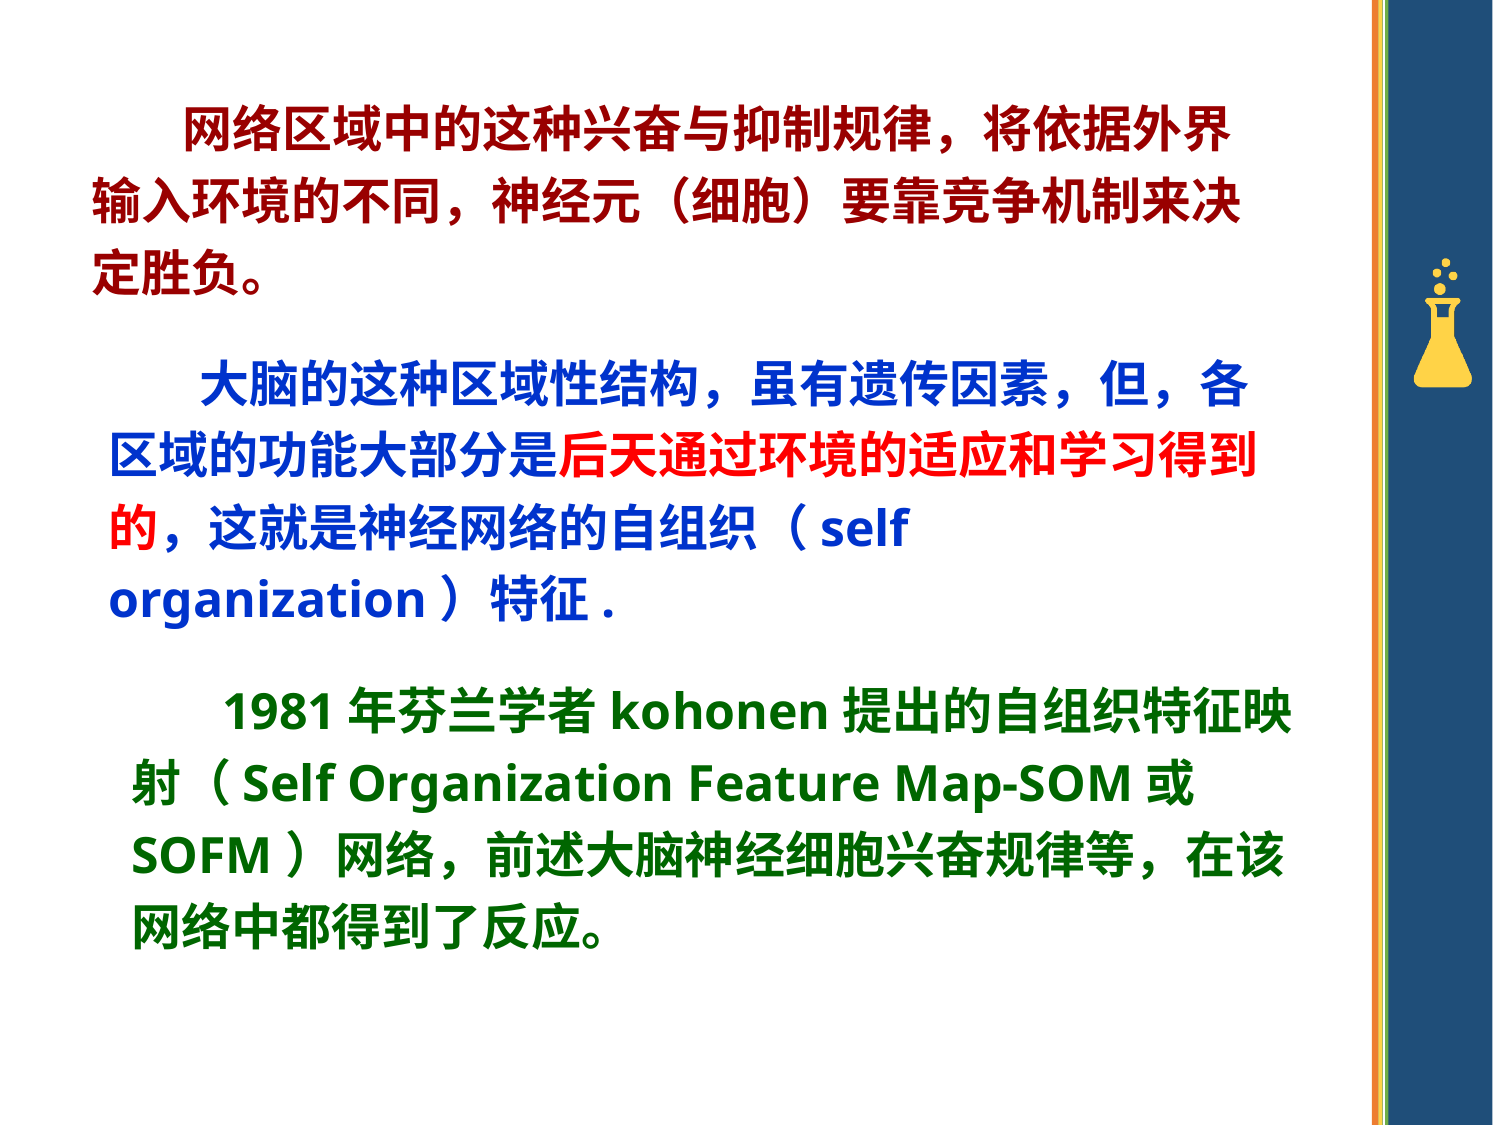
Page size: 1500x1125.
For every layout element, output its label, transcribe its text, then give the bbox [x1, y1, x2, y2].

picture [1371, 252, 1500, 393]
text_box 大脑的这种区域性结构，虽有遗传因素，但，各区域的功能大部分是后天通过环境的适应和学习得到的，这就是神经网络的自组织（self organization）特征. [93, 332, 1296, 636]
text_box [1371, 393, 1493, 1125]
text_box 1981年芬兰学者kohonen提出的自组织特征映射（Self Organization Feature Map-SOM或SOFM）网络，前述大脑神经细胞兴奋规律等，在该网络中都得到了反应。 [116, 659, 1328, 963]
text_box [1371, 0, 1493, 252]
text_box 网络区域中的这种兴奋与抑制规律，将依据外界输入环境的不同，神经元（细胞）要靠竞争机制来决定胜负。 [76, 78, 1279, 309]
